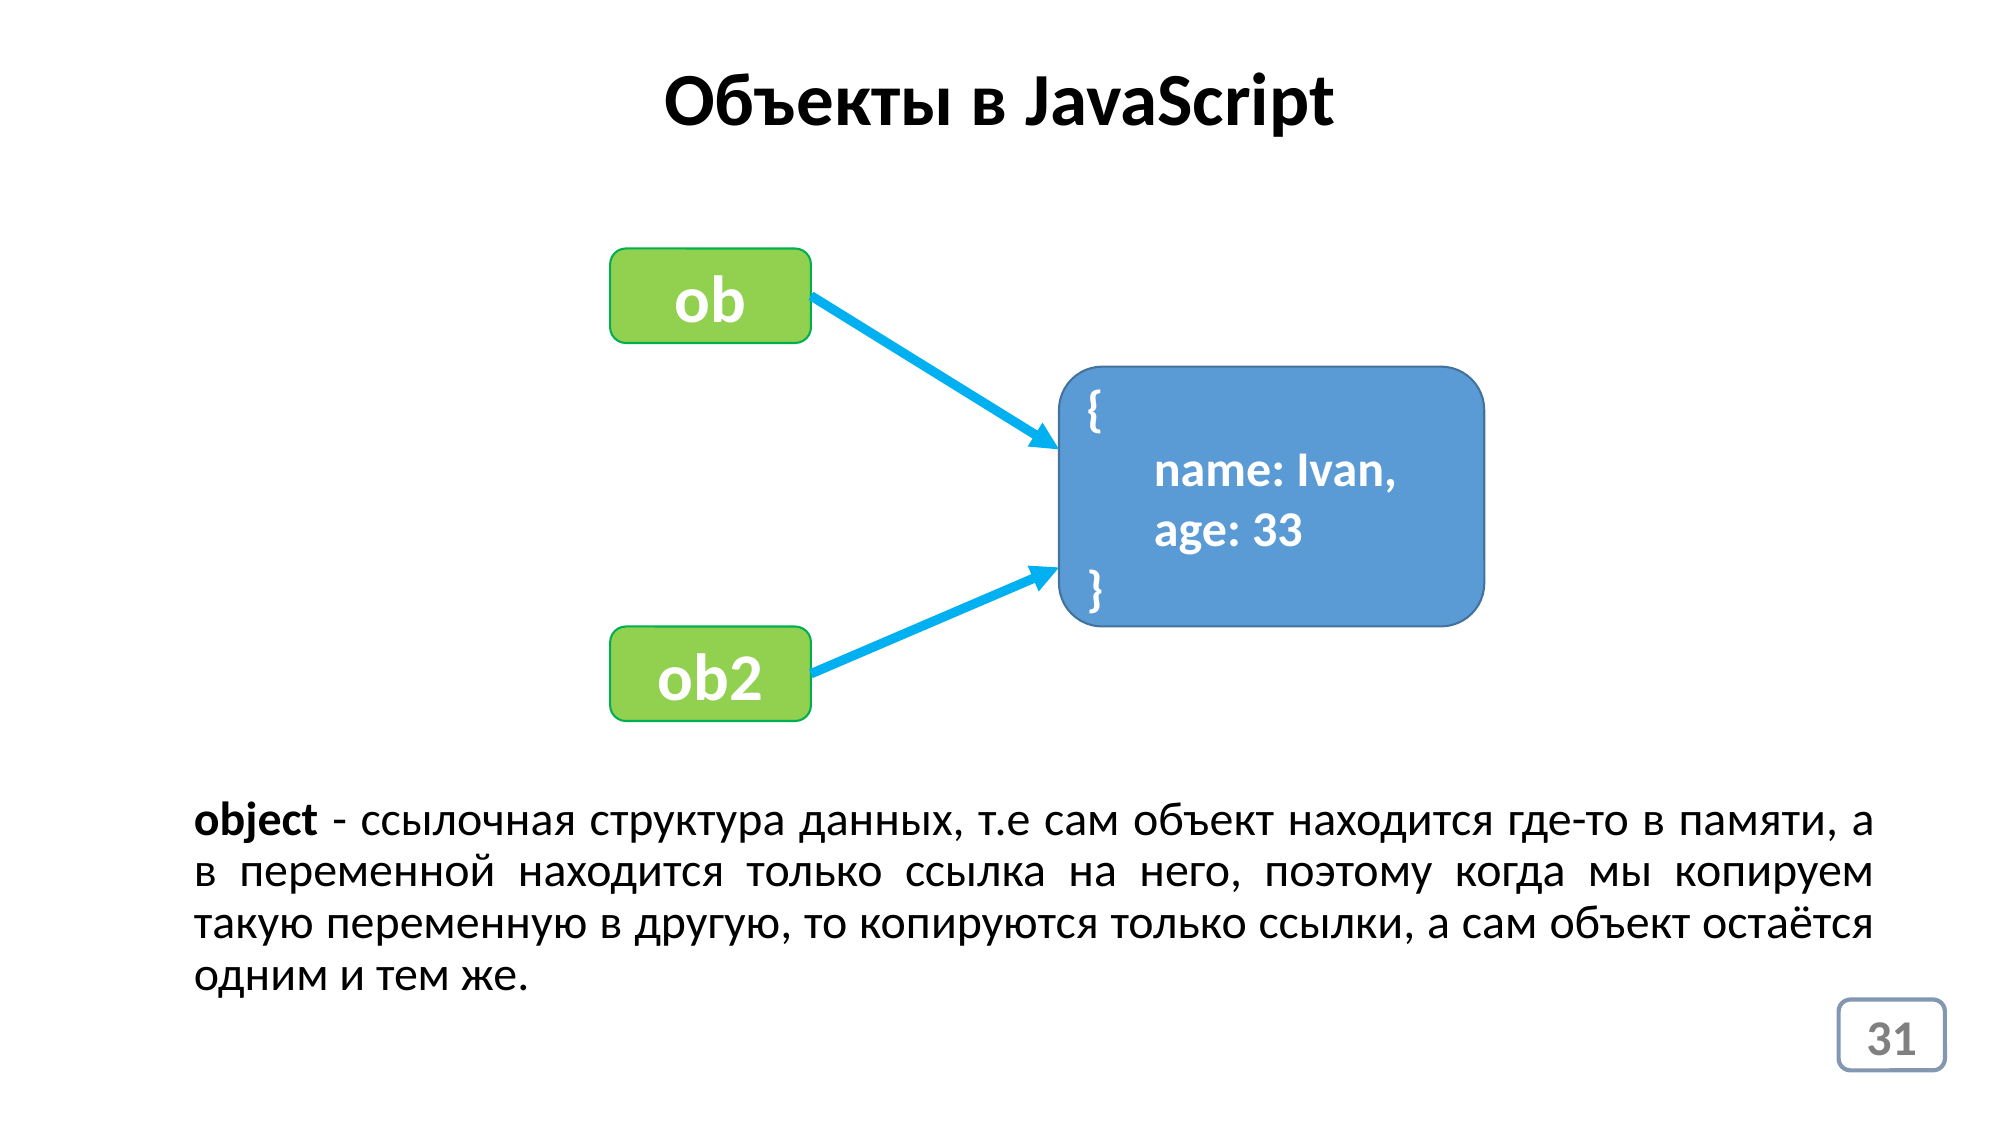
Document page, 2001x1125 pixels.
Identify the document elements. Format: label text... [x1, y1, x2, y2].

text_box 31 [1837, 998, 1946, 1072]
text_box { name: Ivan, age: 33 } [1057, 365, 1486, 628]
title object - ссылочная структура данных, т.е сам объект находится где-то в памяти, а в переменной находится только ссылка на него, поэтому когда мы копируем такую переменную в другую, то копируются только ссылки, а сам объект остаётся одним и тем же. [179, 773, 1892, 1022]
text_box Объекты в JavaScript [0, 44, 2000, 146]
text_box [810, 567, 1059, 674]
text_box ob2 [609, 625, 812, 723]
text_box ob [609, 247, 812, 345]
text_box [810, 295, 1059, 450]
